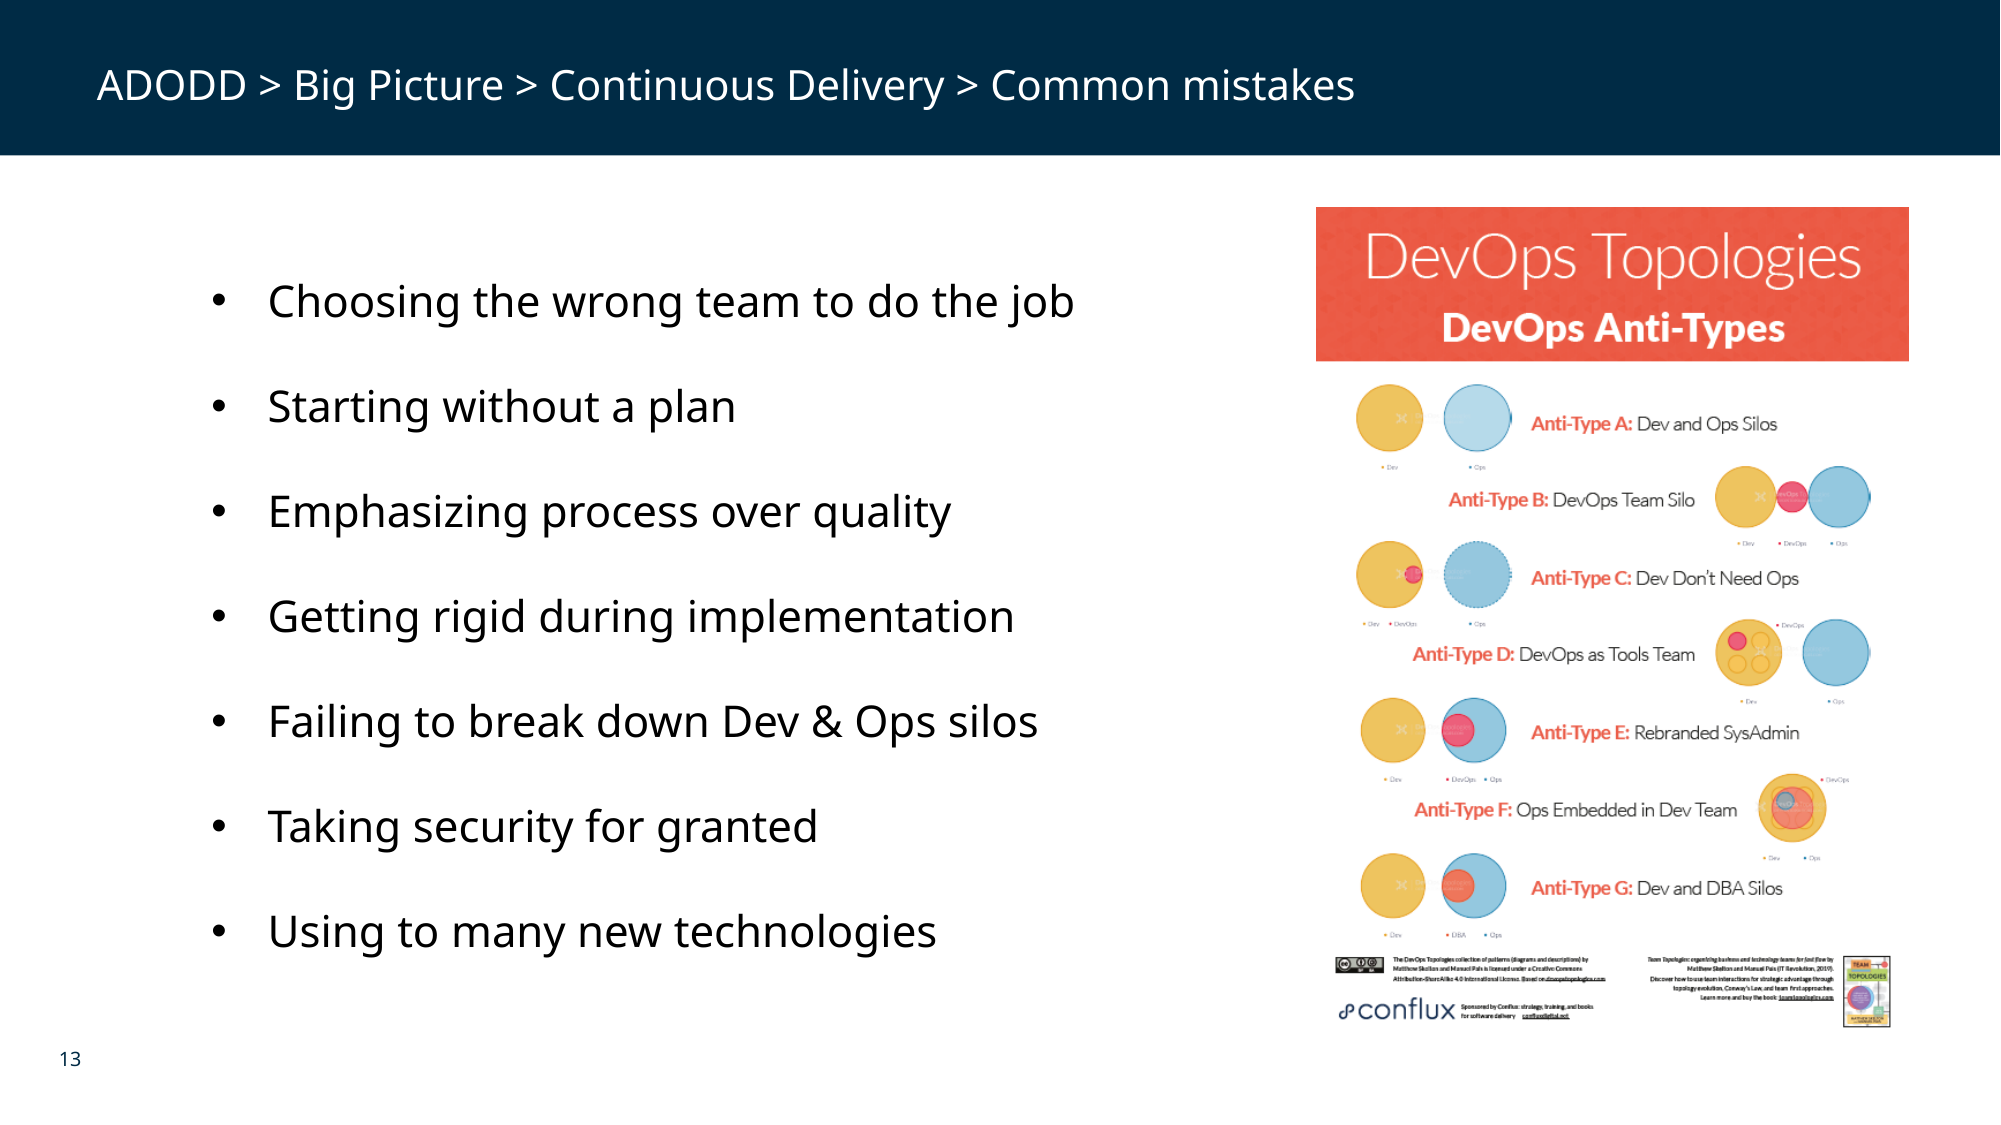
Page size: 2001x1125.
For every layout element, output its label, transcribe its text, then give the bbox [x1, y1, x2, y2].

text_box Choosing the wrong team to do the job Starting without a plan Emphasizing process over quality Getting rigid during implementation Failing to break down Dev & Ops silos Taking security for granted Using to many new technologies [211, 273, 1232, 966]
picture [1316, 207, 1909, 1047]
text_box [0, 0, 2000, 156]
